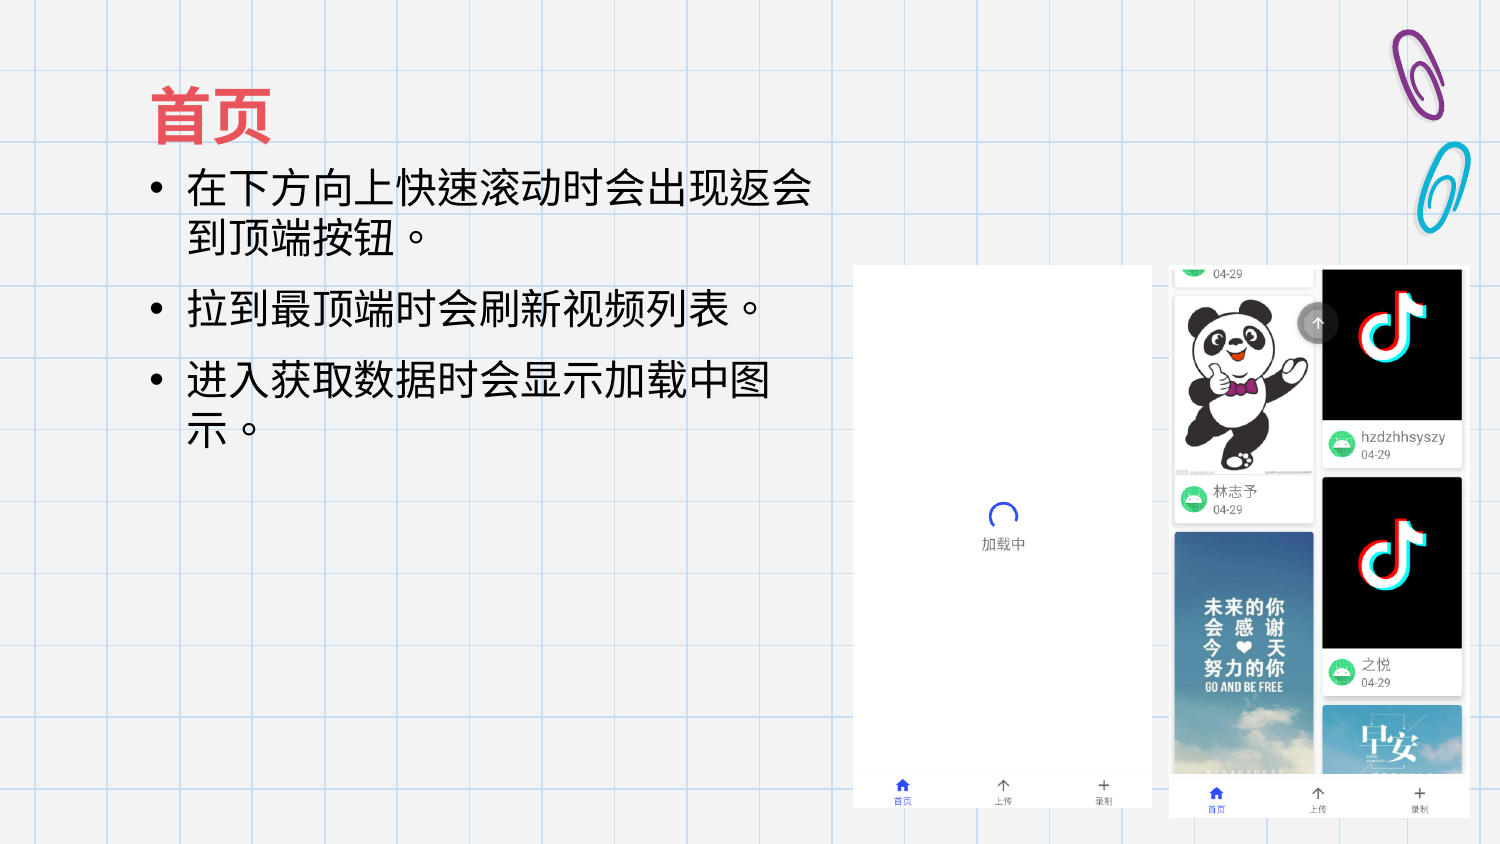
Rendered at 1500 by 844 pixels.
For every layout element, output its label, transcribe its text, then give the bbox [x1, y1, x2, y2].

picture [852, 265, 1152, 809]
title 首页 [134, 62, 963, 232]
list 在下方向上快速滚动时会出现返会到顶端按钮。 拉到最顶端时会刷新视频列表。 进入获取数据时会显示加载中图示。 [134, 147, 836, 731]
picture [1168, 265, 1470, 819]
